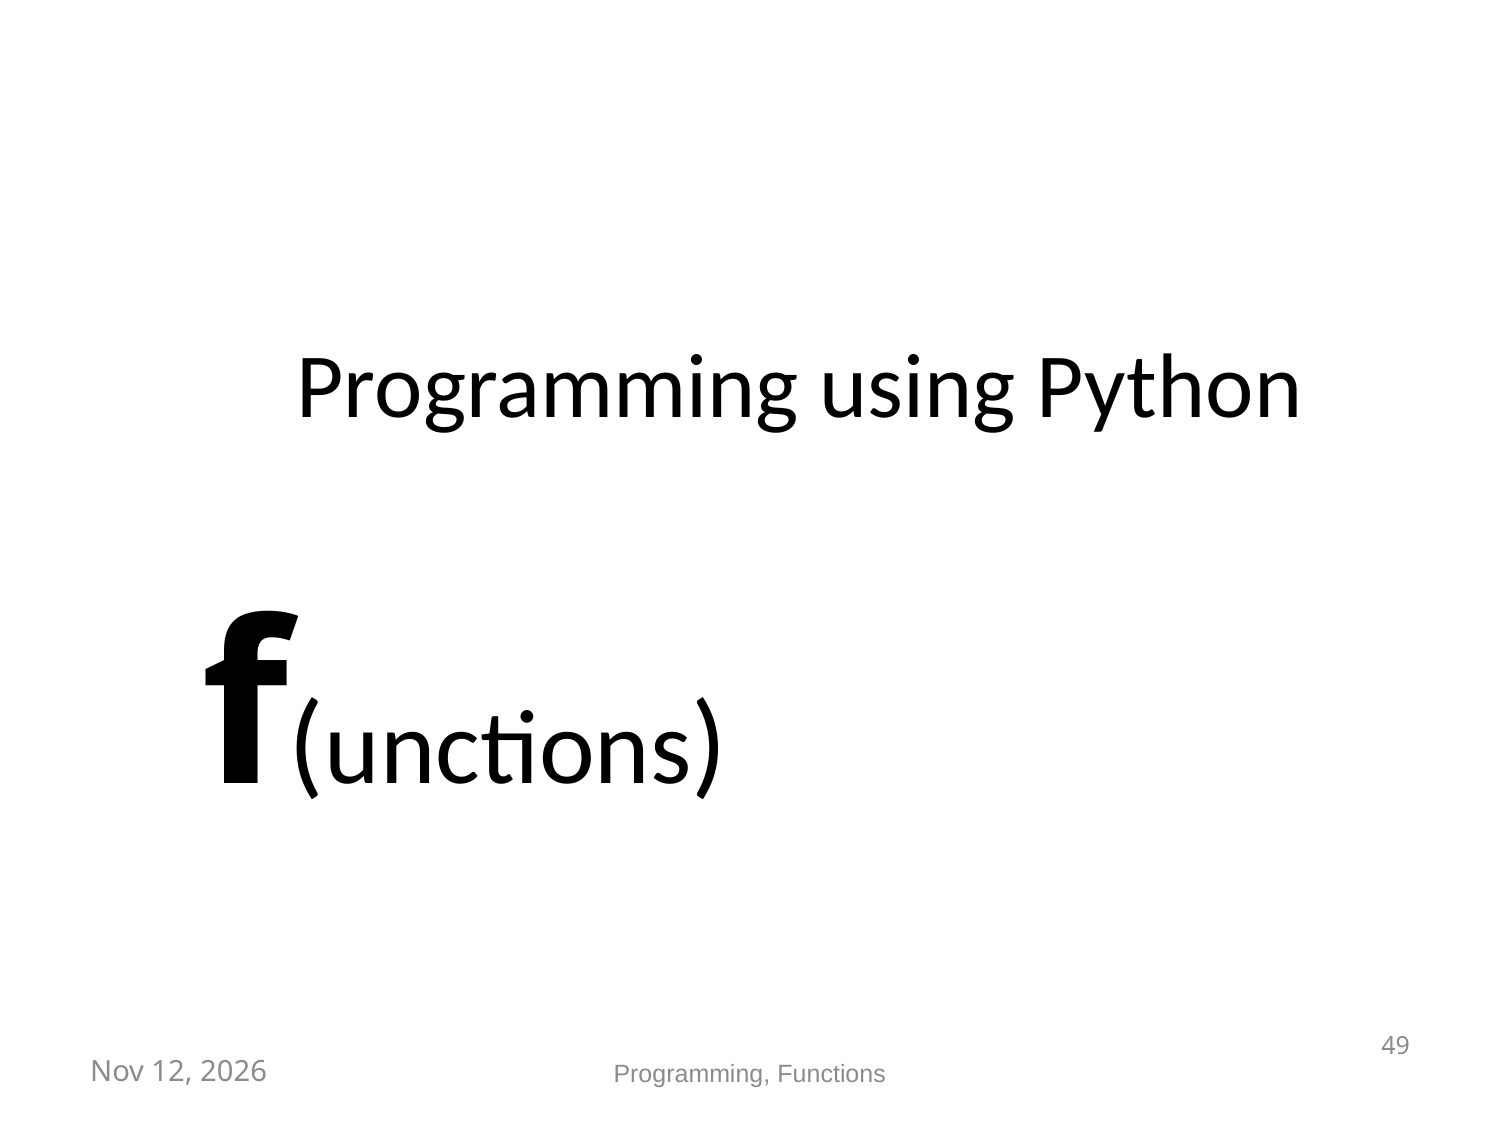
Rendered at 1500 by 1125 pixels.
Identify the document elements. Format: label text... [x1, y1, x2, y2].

slide_number 49 [1074, 1016, 1425, 1077]
footer Programming, Functions [512, 1042, 988, 1103]
subtitle f(unctions) [54, 550, 1105, 839]
title Programming using Python [162, 287, 1438, 475]
slide_number Dec-23 [75, 1042, 425, 1103]
